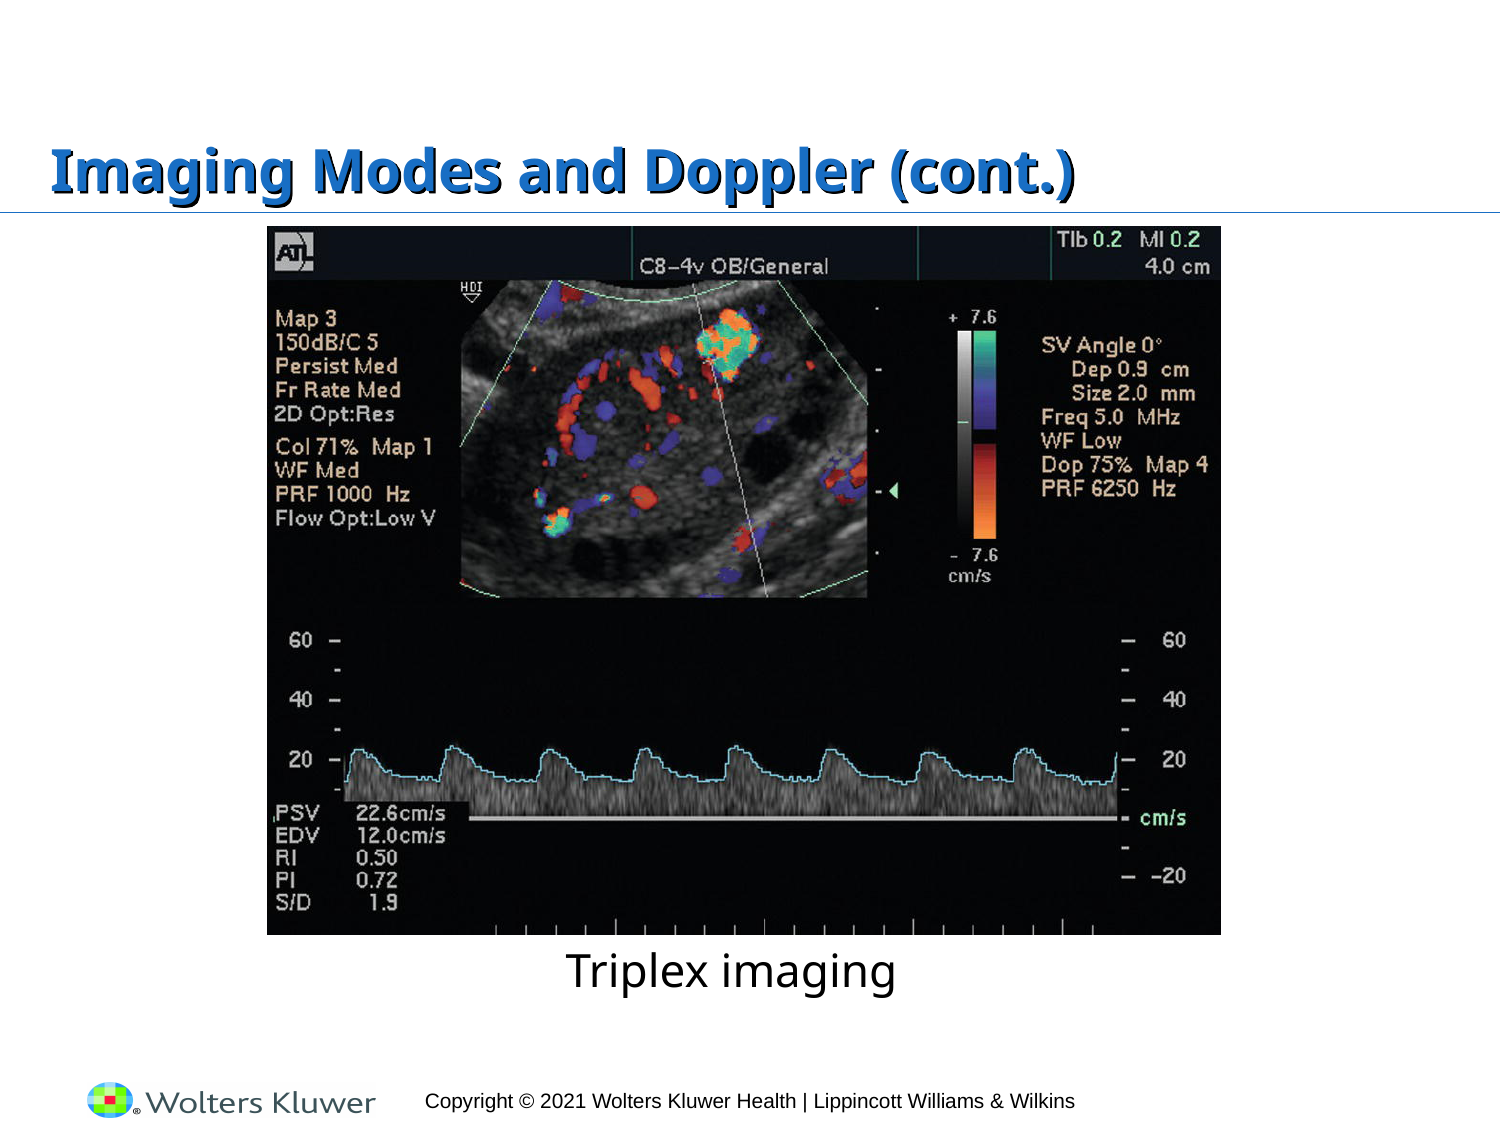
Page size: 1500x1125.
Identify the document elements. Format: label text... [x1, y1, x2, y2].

picture [87, 1082, 376, 1118]
title Imaging Modes and Doppler (cont.) [50, 139, 1468, 204]
picture [267, 226, 1221, 935]
text_box Triplex imaging [525, 944, 926, 1004]
